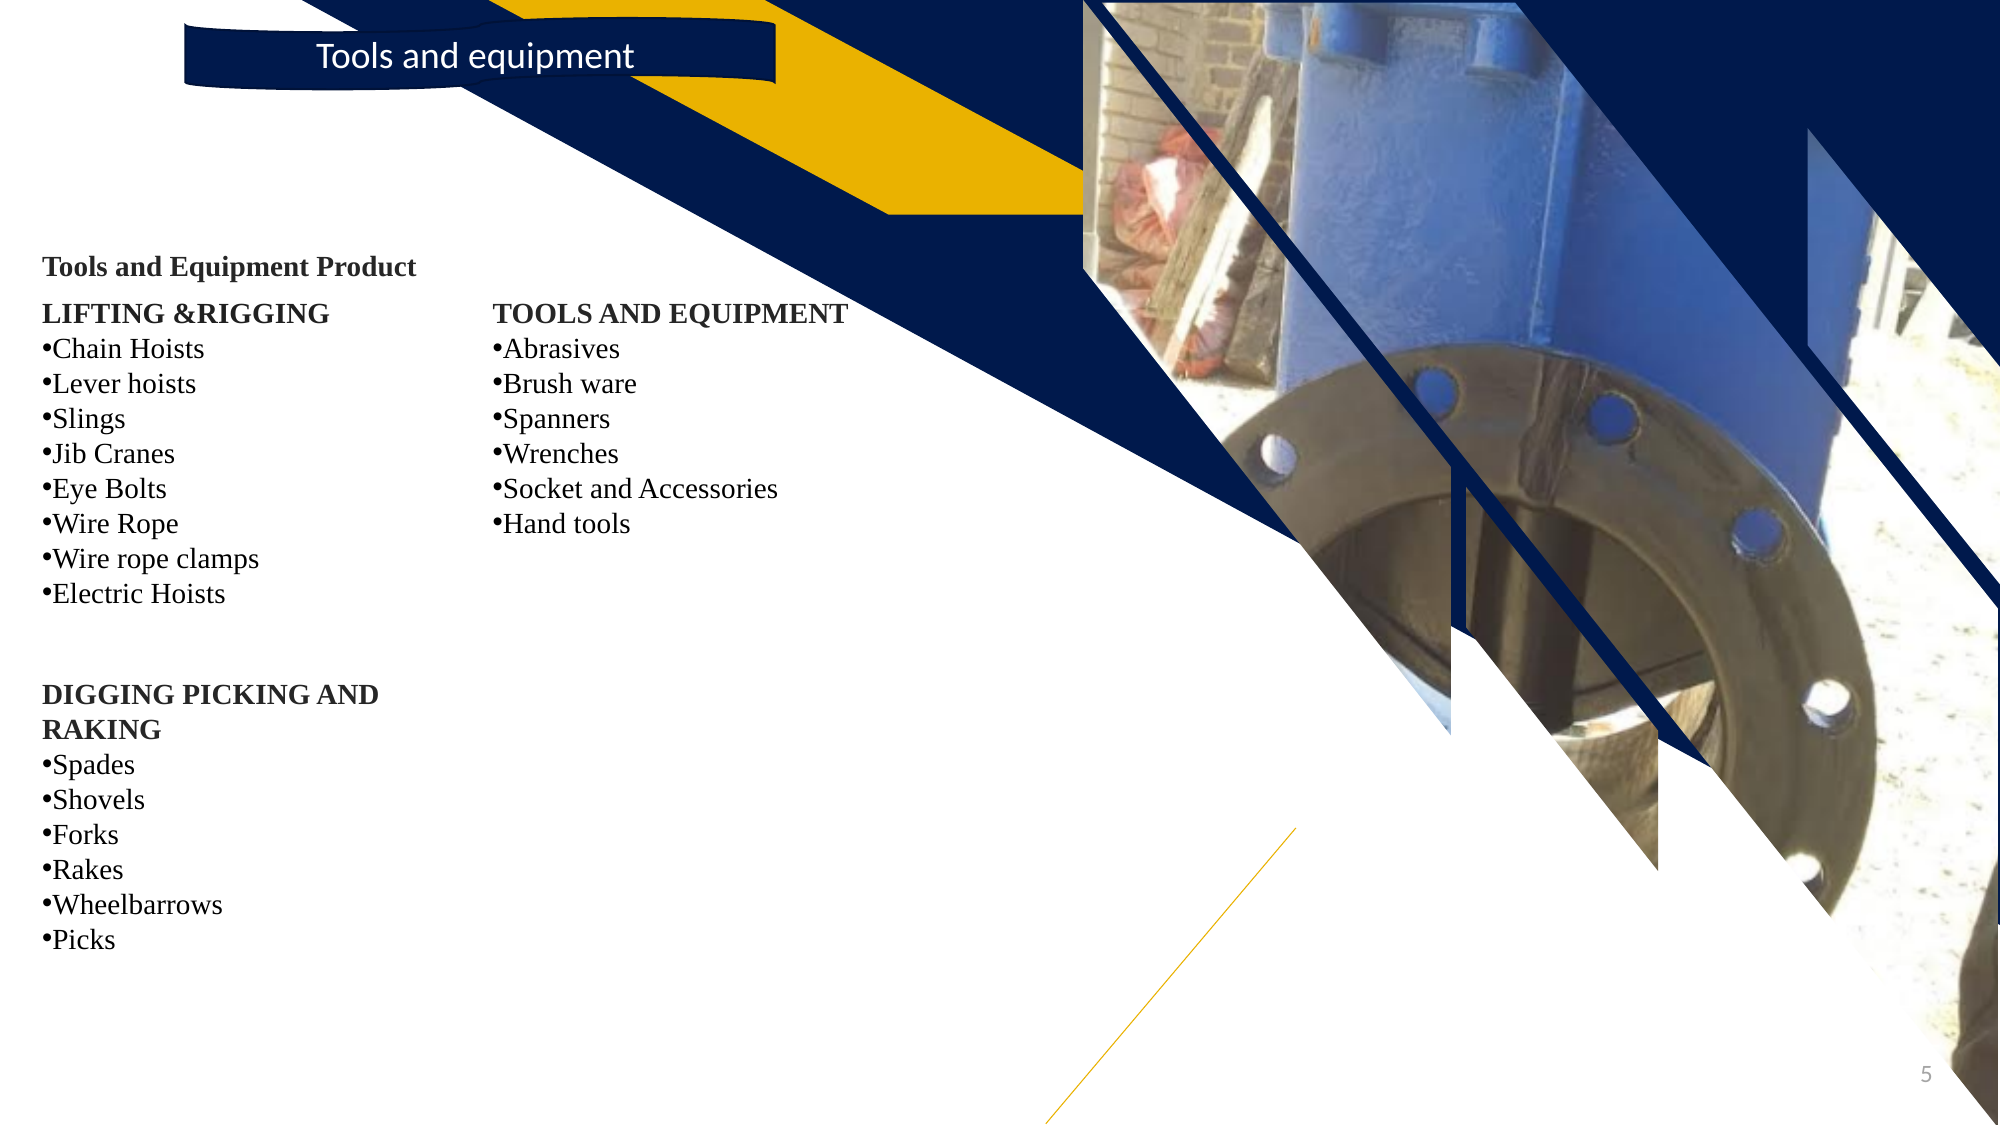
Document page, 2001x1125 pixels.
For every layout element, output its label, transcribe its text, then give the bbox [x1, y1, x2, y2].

text_box Tools and equipment [184, 16, 776, 91]
text_box LIFTING &RIGGING Chain Hoists Lever hoists Slings Jib Cranes Eye Bolts Wire Rope Wire rope clamps Electric Hoists [27, 287, 364, 652]
slide_number 5 [1826, 1042, 1948, 1103]
picture [977, 0, 2000, 1125]
text_box Tools and Equipment Product [27, 239, 481, 290]
text_box TOOLS AND EQUIPMENT Abrasives Brush ware Spanners Wrenches Socket and Accessories Hand tools [477, 287, 977, 582]
text_box DIGGING PICKING AND RAKING Spades Shovels Forks Rakes Wheelbarrows Picks [27, 668, 481, 998]
